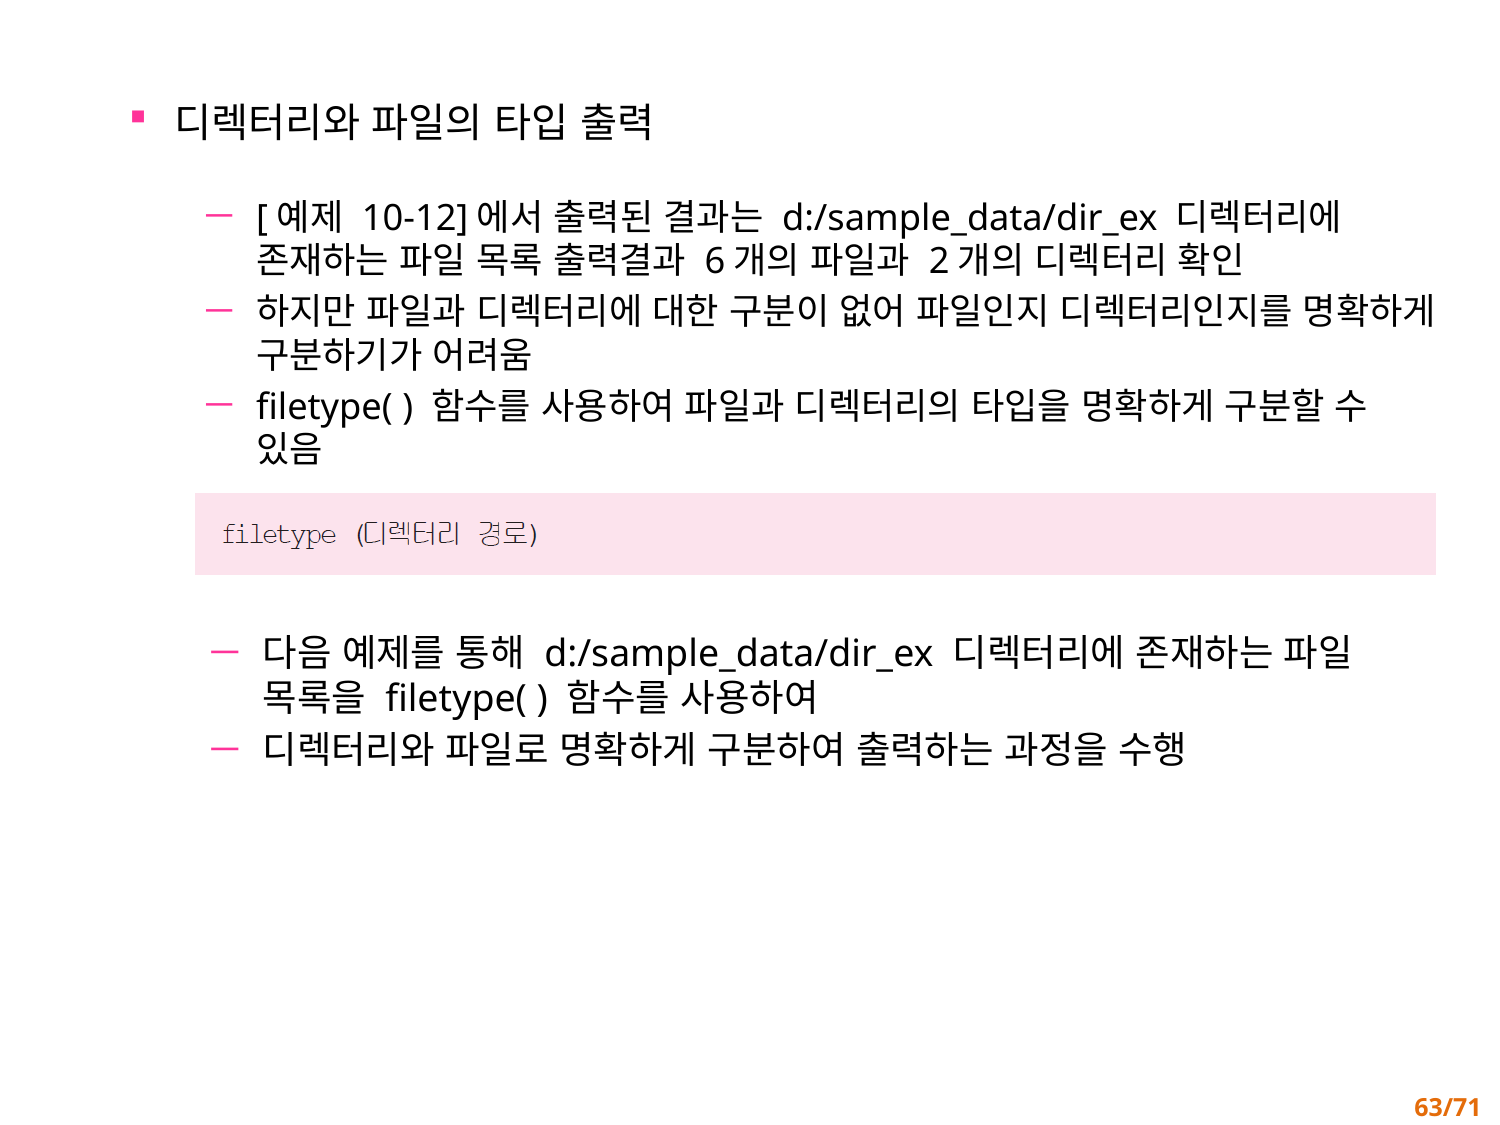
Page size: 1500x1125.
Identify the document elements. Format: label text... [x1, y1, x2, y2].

picture [182, 485, 1448, 586]
text_box 다음 예제를 통해 d:/sample_data/dir_ex 디렉터리에 존재하는 파일 목록을 filetype( ) 함수를 사용하여 디렉터리와 파일로 명확하게 구분하여 출력하는 과정을 수행 [41, 621, 1459, 799]
list 디렉터리와 파일의 타입 출력 [예제 10-12]에서 출력된 결과는 d:/sample_data/dir_ex 디렉터리에 존재하는 파일 목록 출력결과 6개의 파일과 2개의 디렉터리 확인 하지만 파일과 디렉터리에 대한 구분이 없어 파일인지 디렉터리인지를 명확하게 구분하기가 어려움 filetype( ) 함수를 사용하여 파일과 디렉터리의 타입을 명확하게 구분할 수 있음 [41, 90, 1459, 480]
